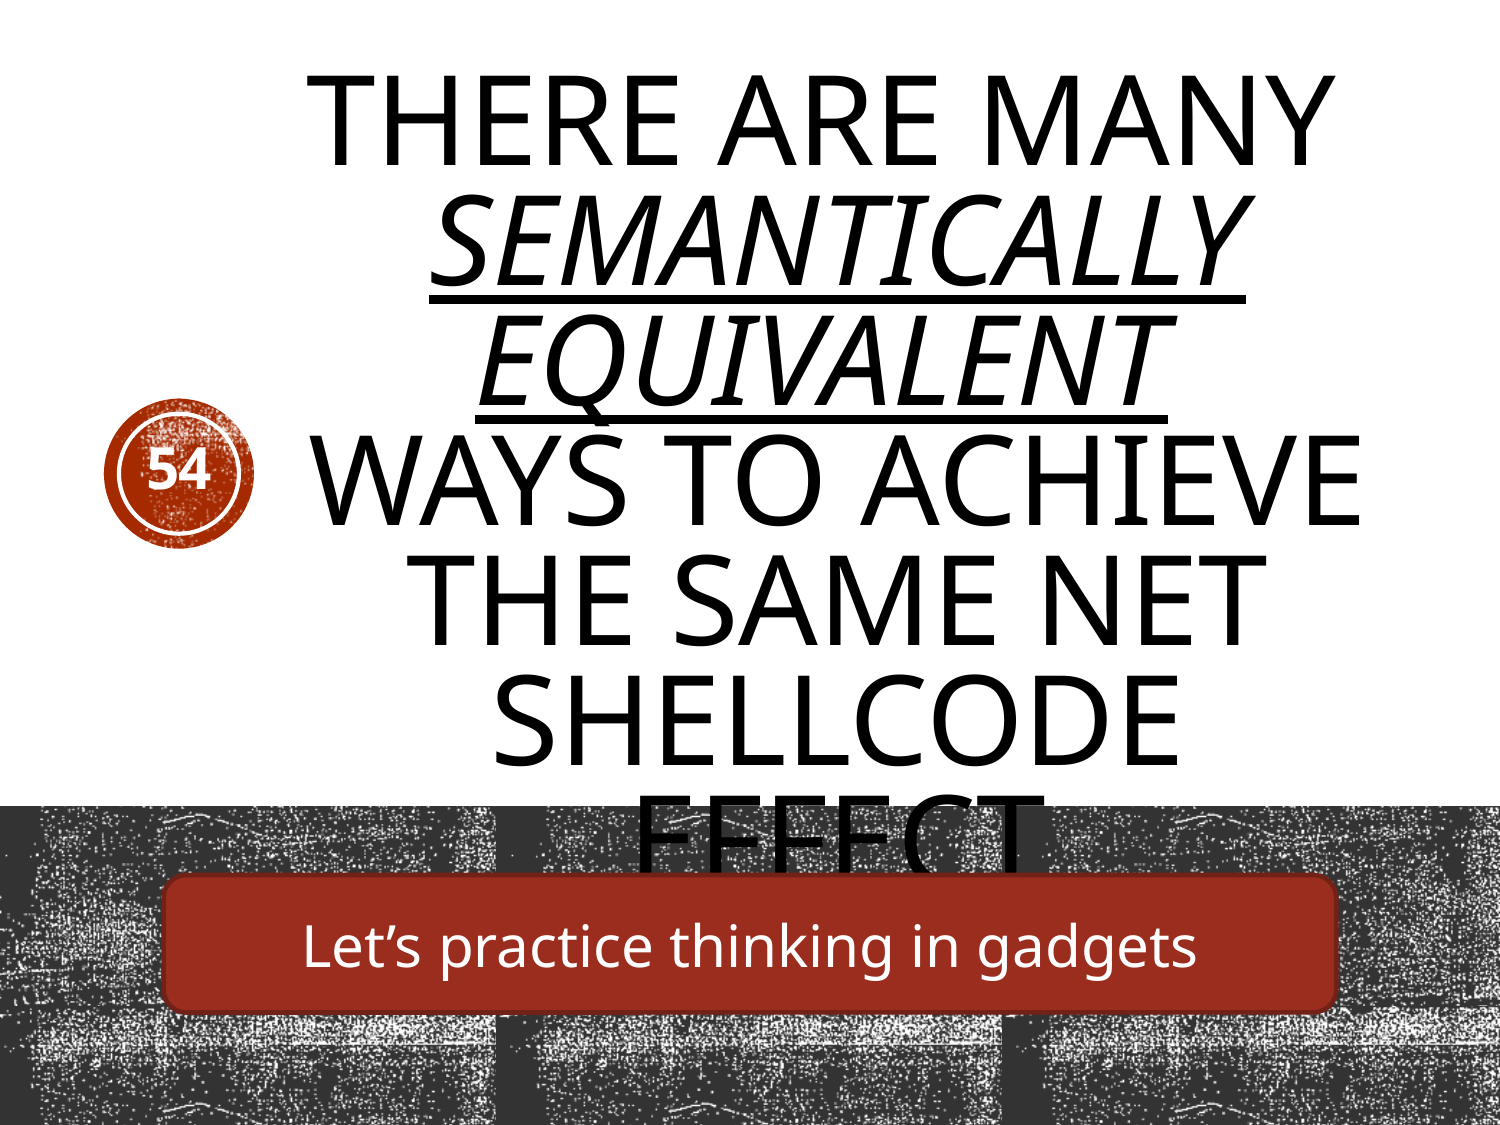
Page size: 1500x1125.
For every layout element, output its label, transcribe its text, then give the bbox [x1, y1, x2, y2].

slide_number 54 [105, 411, 253, 530]
title There are many semantically equivalent ways to achieve the same net shellcode effect [266, 201, 1409, 779]
text_box Let’s practice thinking in gadgets [162, 873, 1338, 1014]
